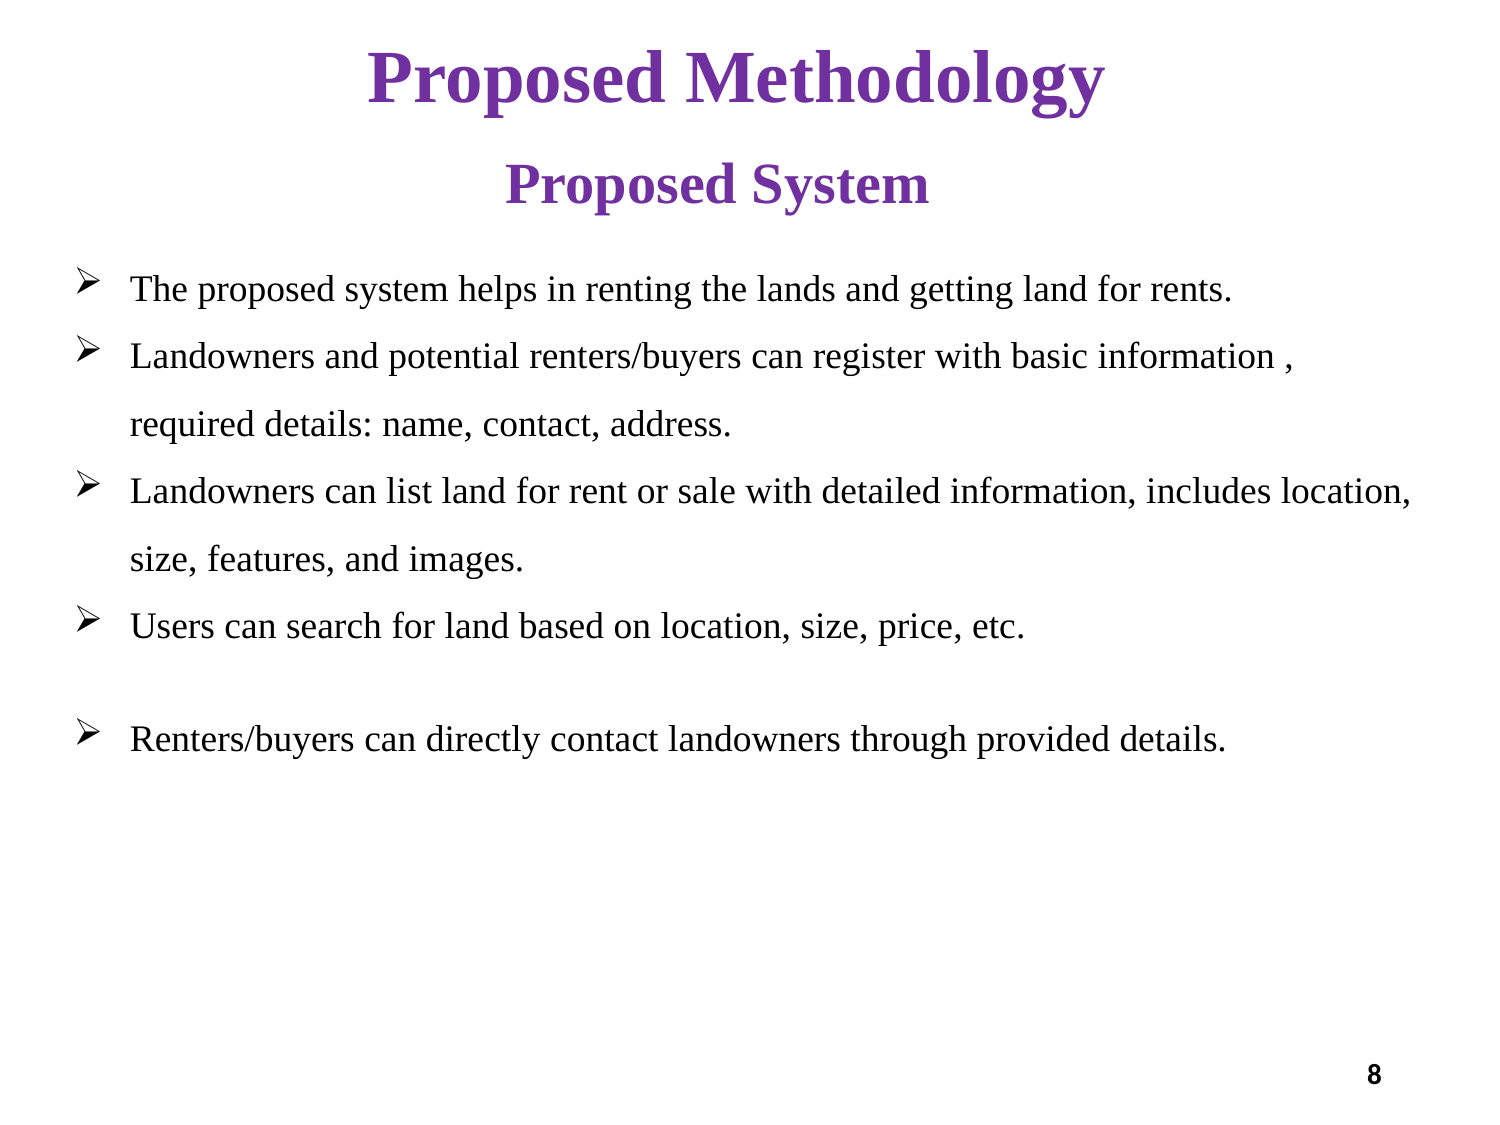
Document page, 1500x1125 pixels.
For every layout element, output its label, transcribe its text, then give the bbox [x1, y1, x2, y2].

text_box The proposed system helps in renting the lands and getting land for rents. Landowners and potential renters/buyers can register with basic information , required details: name, contact, address. Landowners can list land for rent or sale with detailed information, includes location, size, features, and images. Users can search for land based on location, size, price, etc. Renters/buyers can directly contact landowners through provided details. [58, 233, 1442, 767]
text_box Proposed System [247, 129, 1189, 230]
title Proposed Methodology [99, 22, 1394, 144]
slide_number 8 [1059, 1042, 1397, 1103]
